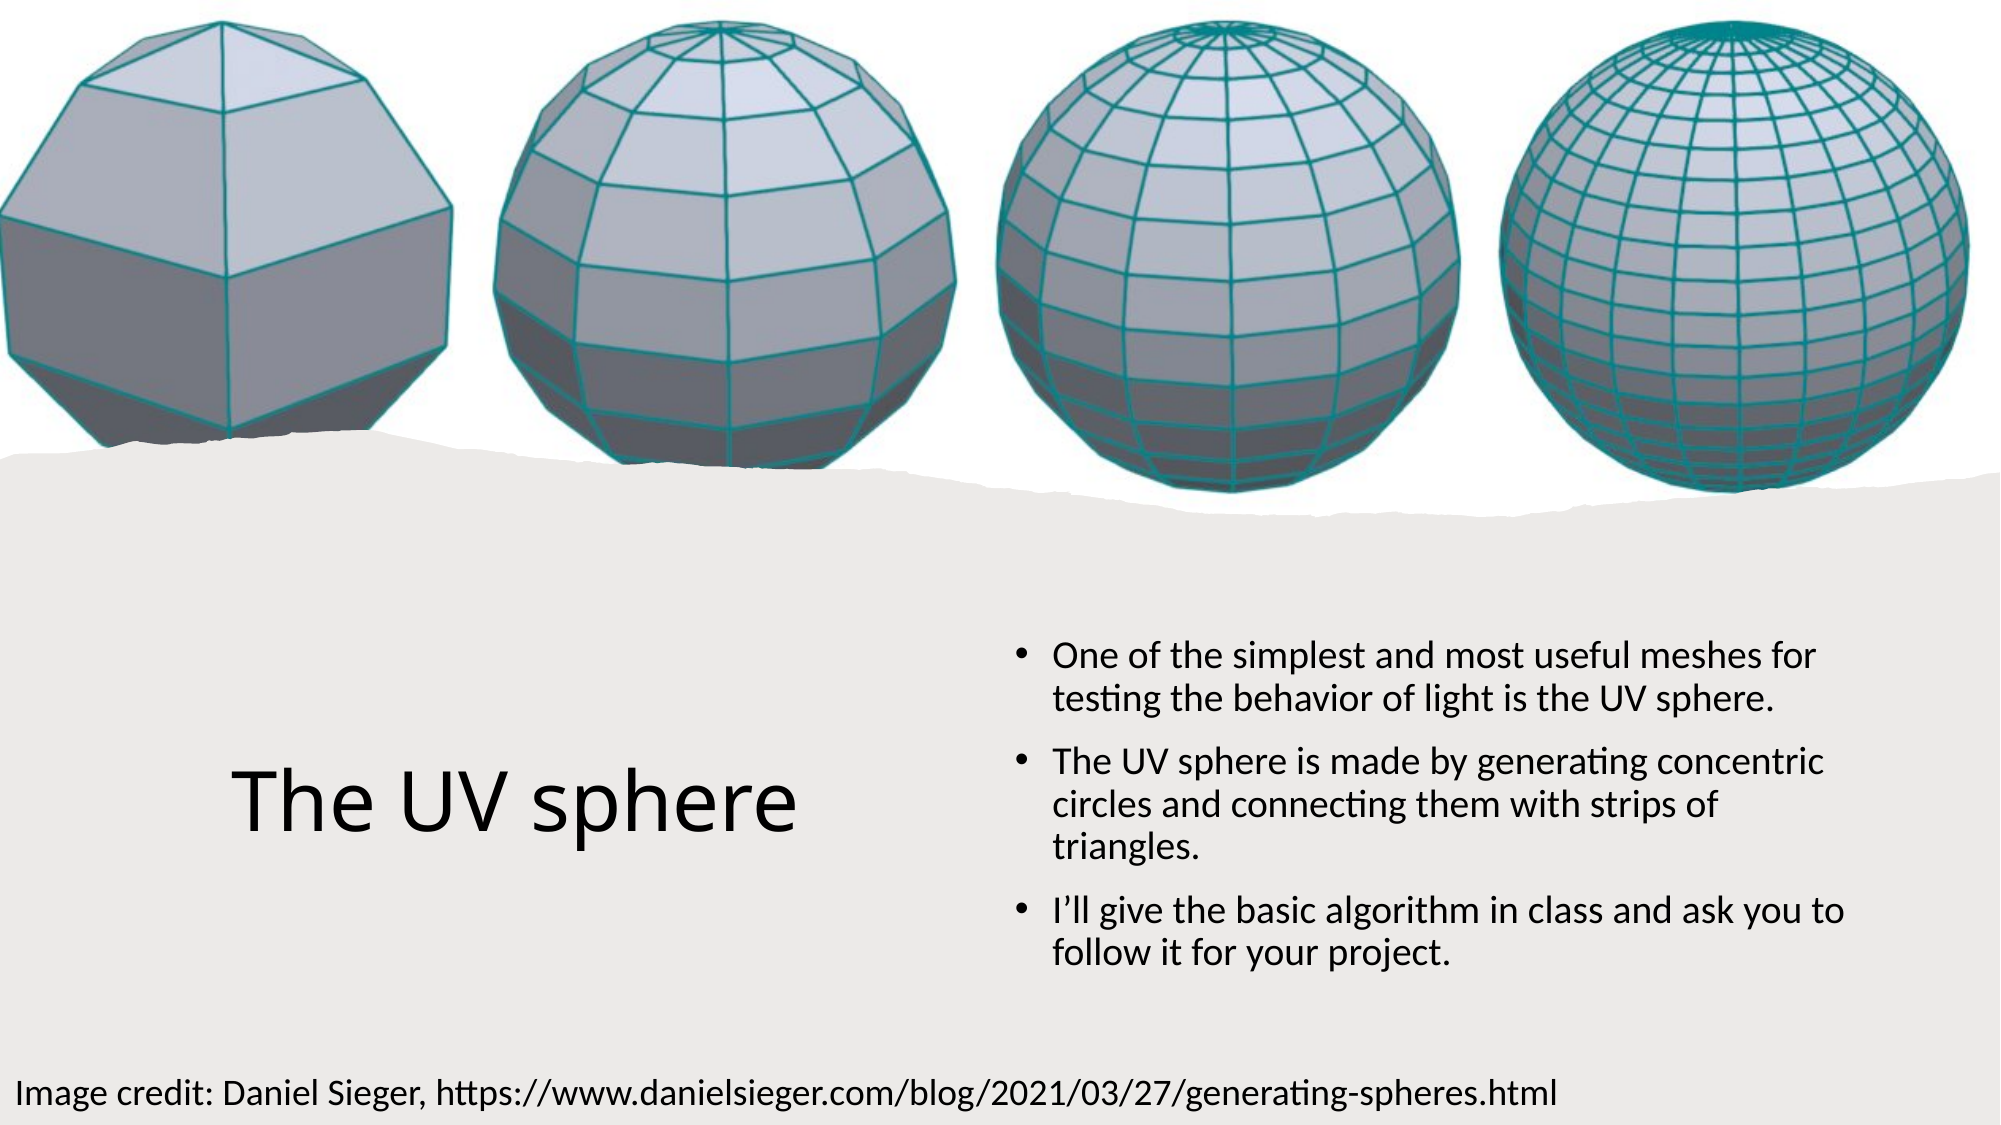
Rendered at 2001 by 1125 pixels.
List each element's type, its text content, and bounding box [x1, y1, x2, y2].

list One of the simplest and most useful meshes for testing the behavior of light is the UV sphere. The UV sphere is made by generating concentric circles and connecting them with strips of triangles. I’ll give the basic algorithm in class and ask you to follow it for your project. [999, 607, 1863, 1002]
text_box [0, 518, 2000, 1125]
picture [0, 0, 2000, 518]
text_box Image credit: Daniel Sieger, https://www.danielsieger.com/blog/2021/03/27/generating-spheres.html [0, 1060, 1669, 1121]
title The UV sphere [160, 607, 872, 1002]
